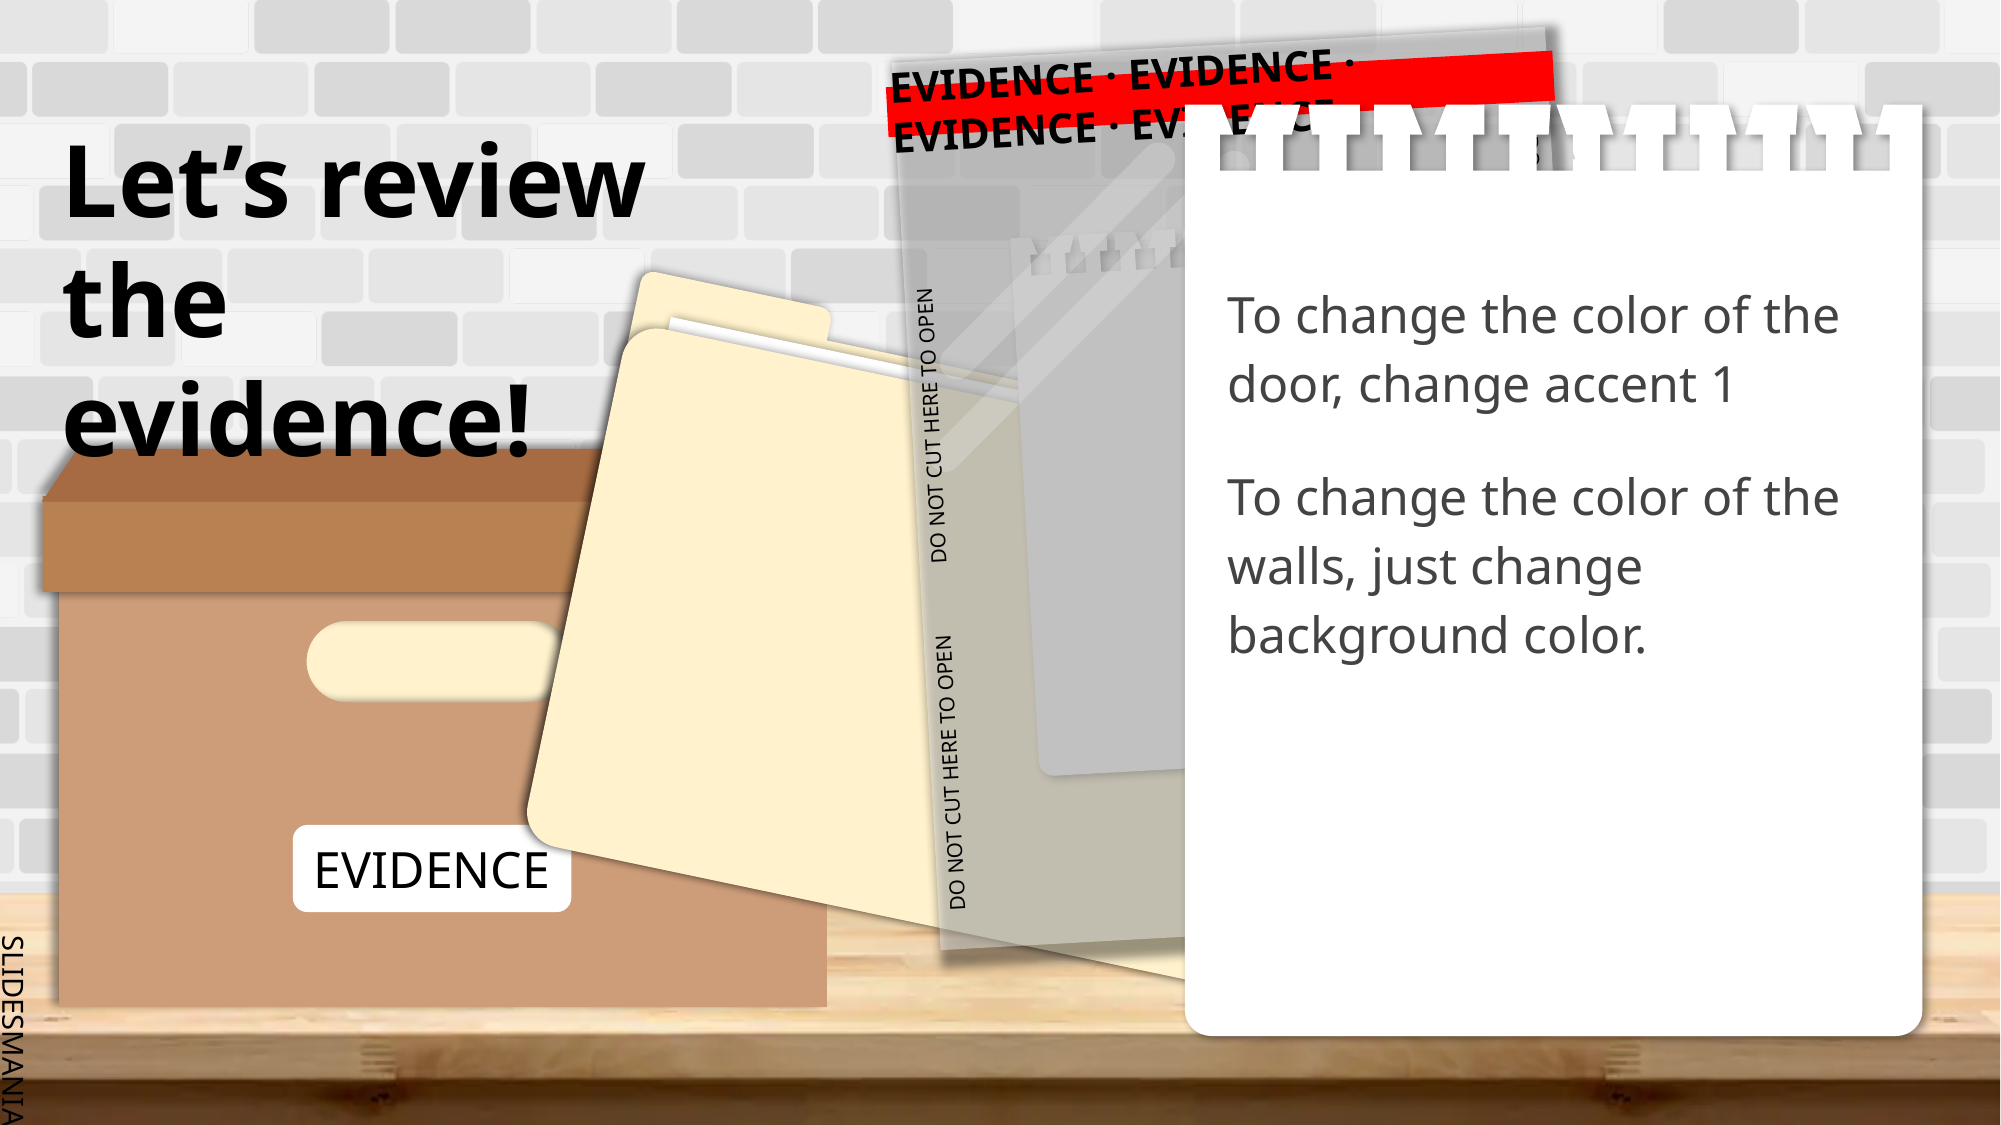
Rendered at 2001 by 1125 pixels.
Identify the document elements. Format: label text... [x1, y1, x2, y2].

list To change the color of the door, change accent 1 To change the color of the walls, just change background color. [1207, 254, 1906, 969]
title Let’s review the evidence! [41, 97, 723, 242]
picture [0, 0, 2001, 1125]
picture [11, 1114, 19, 1120]
